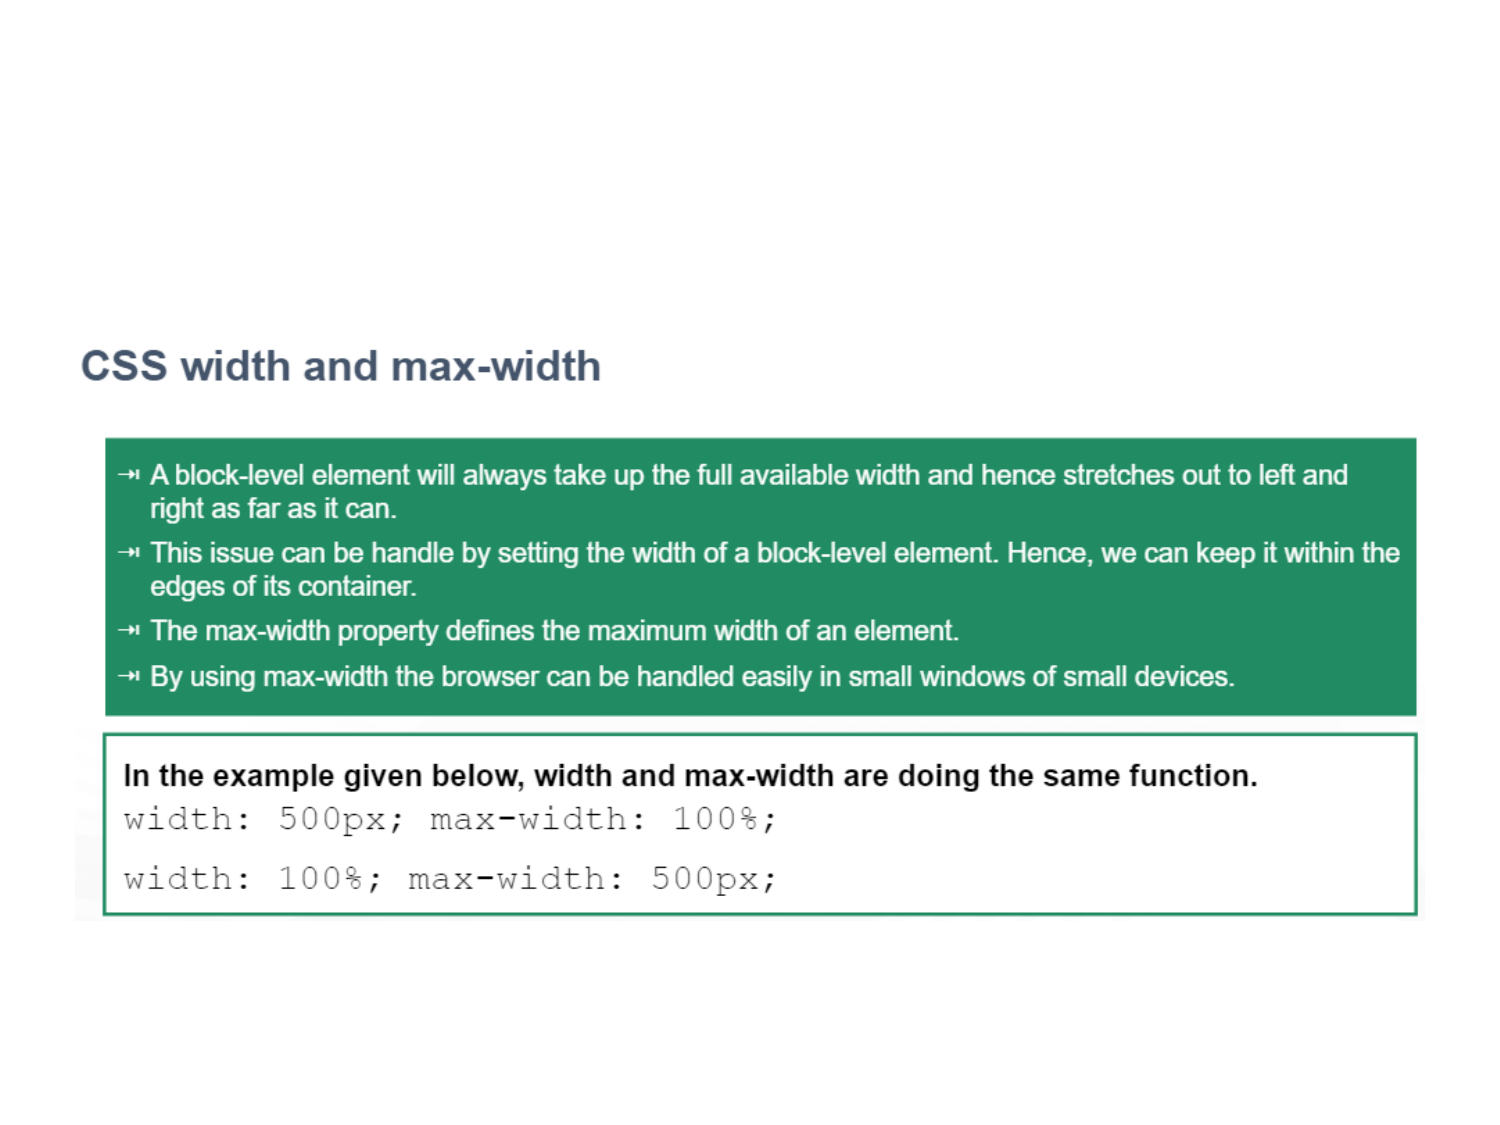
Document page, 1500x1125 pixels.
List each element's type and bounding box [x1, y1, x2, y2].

list [74, 346, 1426, 922]
